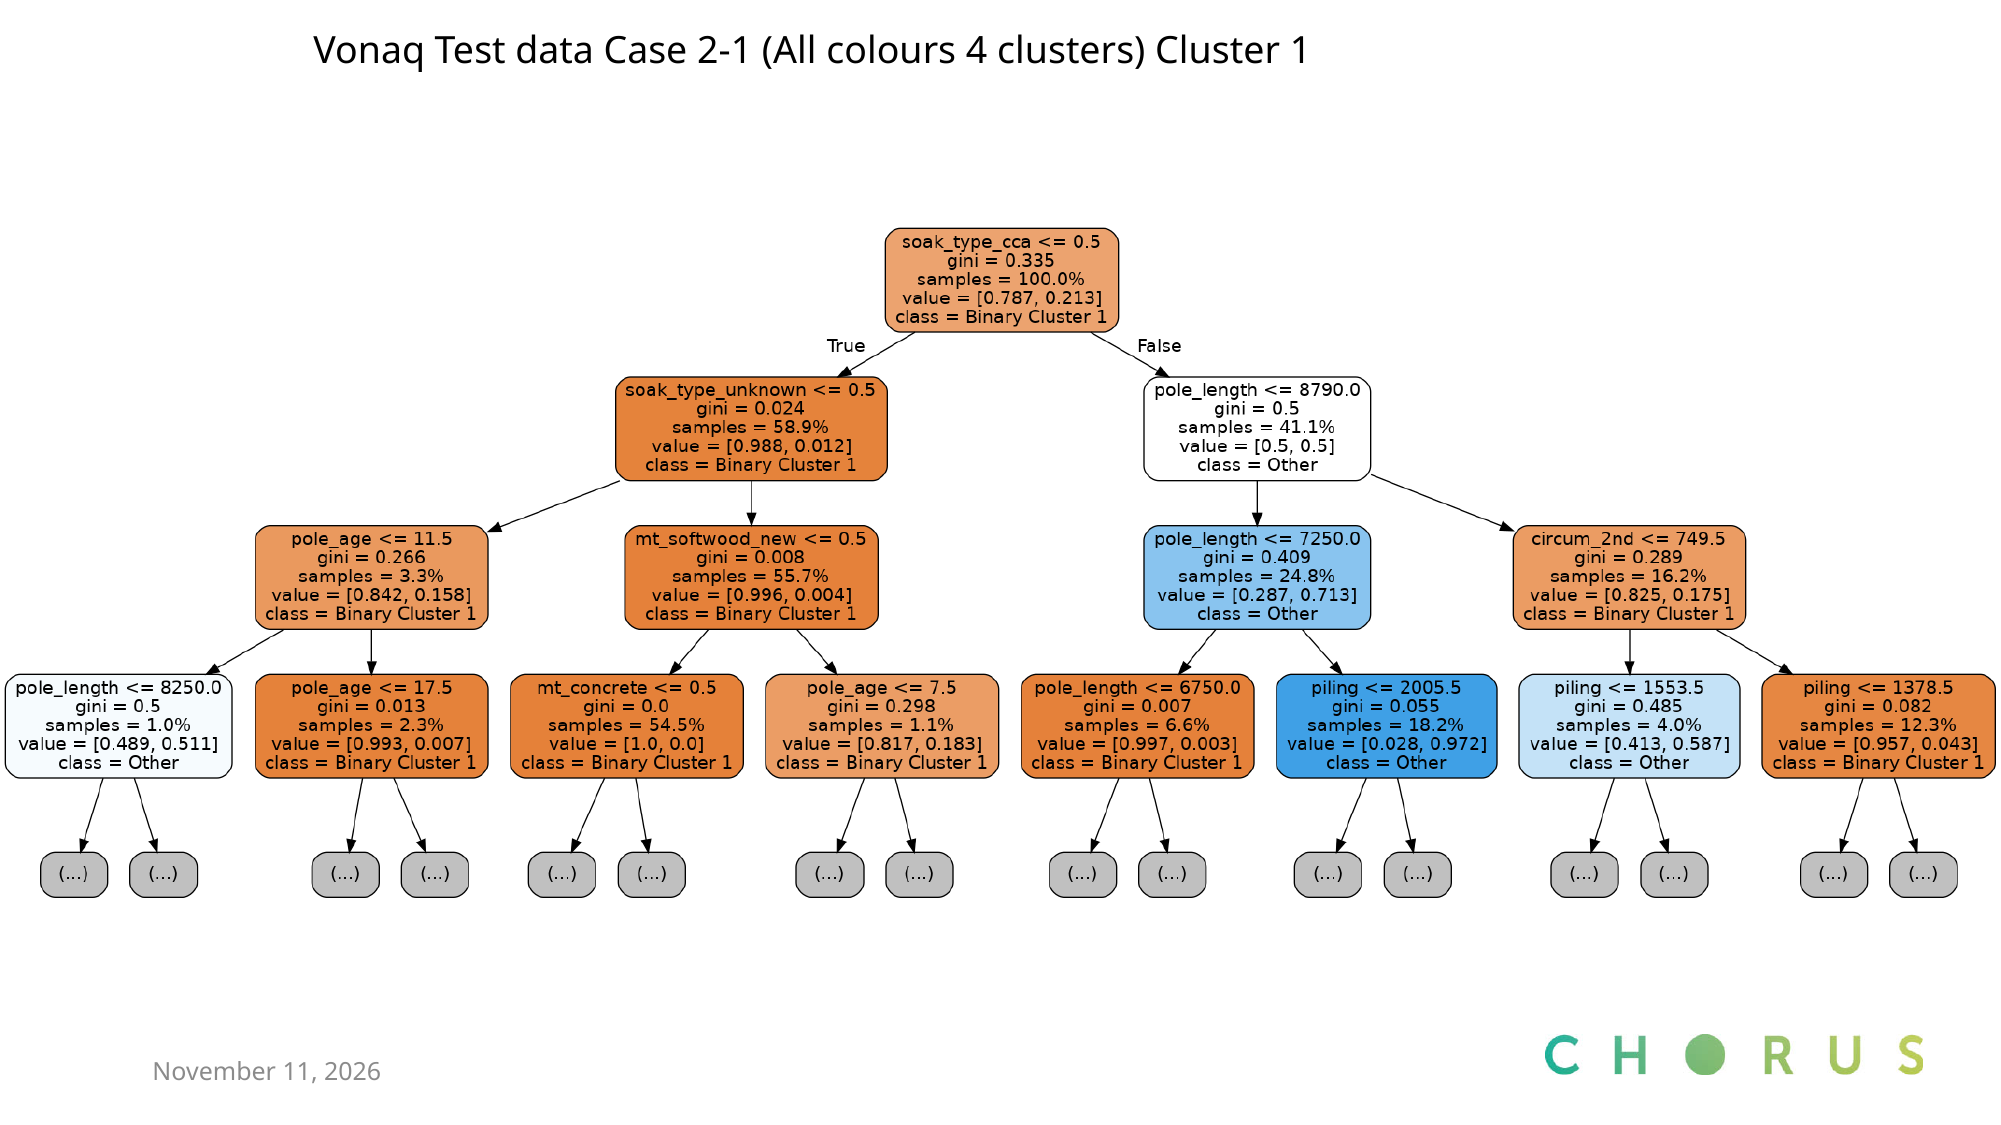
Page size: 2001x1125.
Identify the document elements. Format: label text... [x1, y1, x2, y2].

text_box Vonaq Test data Case 2-1 (All colours 4 clusters) Cluster 1 [298, 18, 1706, 79]
picture [0, 223, 2000, 902]
picture [1545, 1034, 1923, 1075]
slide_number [137, 1042, 588, 1103]
